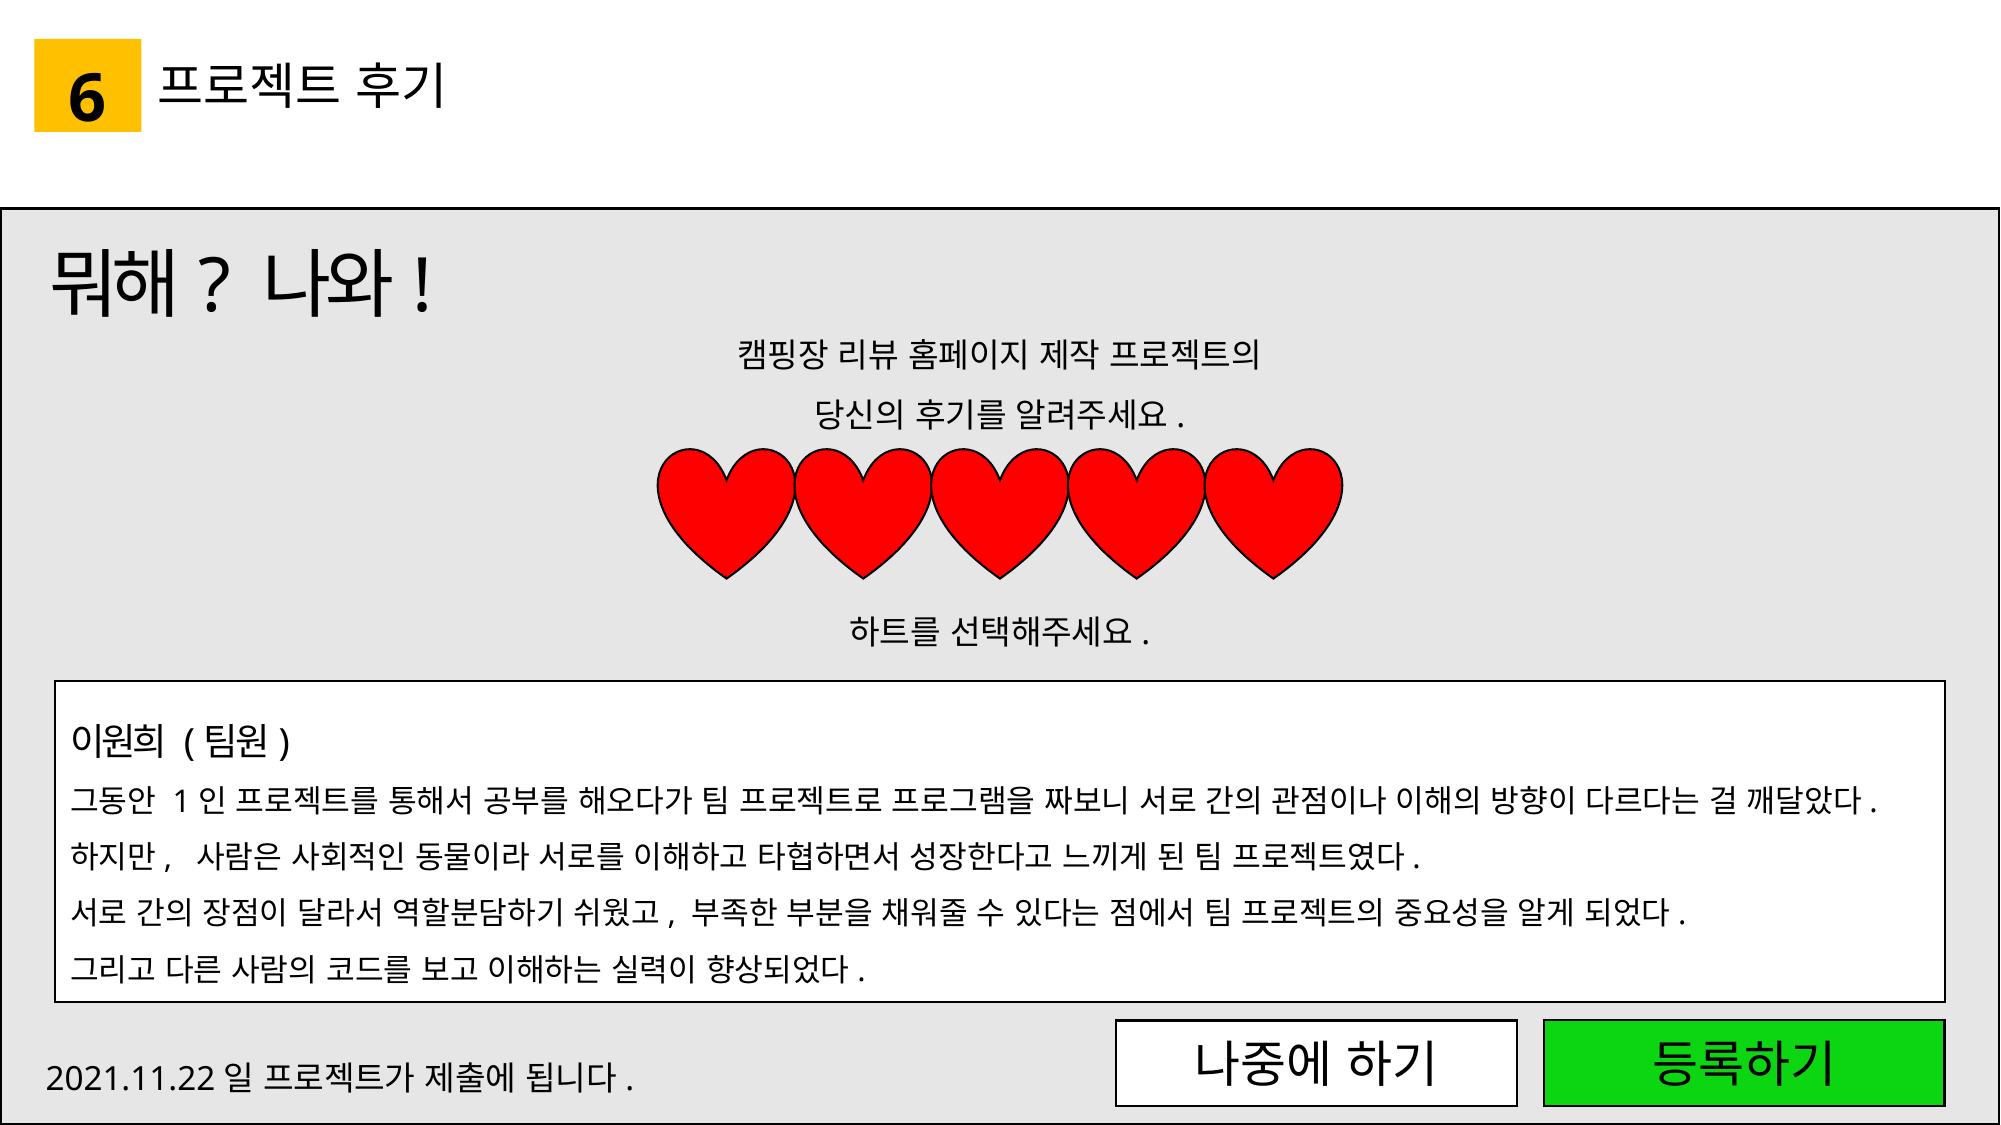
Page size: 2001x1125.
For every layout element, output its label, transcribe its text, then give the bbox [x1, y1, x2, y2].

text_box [55, 680, 1945, 1051]
text_box [930, 448, 1068, 580]
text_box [1543, 1020, 1945, 1107]
text_box [1066, 448, 1205, 580]
text_box [1203, 448, 1344, 580]
text_box [656, 448, 795, 580]
text_box 하트를 선택해주세요. [748, 603, 1252, 659]
text_box 뭐해? 나와! [34, 228, 497, 334]
text_box [1115, 1051, 1518, 1107]
text_box 2021.11.22일 프로젝트가 제출에 됩니다. [5, 1049, 684, 1105]
text_box 나중에 하기 [1135, 1051, 1498, 1101]
text_box [0, 207, 2000, 1125]
text_box 캠핑장 리뷰 홈페이지 제작 프로젝트의 당신의 후기를 알려주세요. [713, 307, 1286, 442]
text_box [34, 38, 526, 144]
text_box [793, 448, 932, 580]
